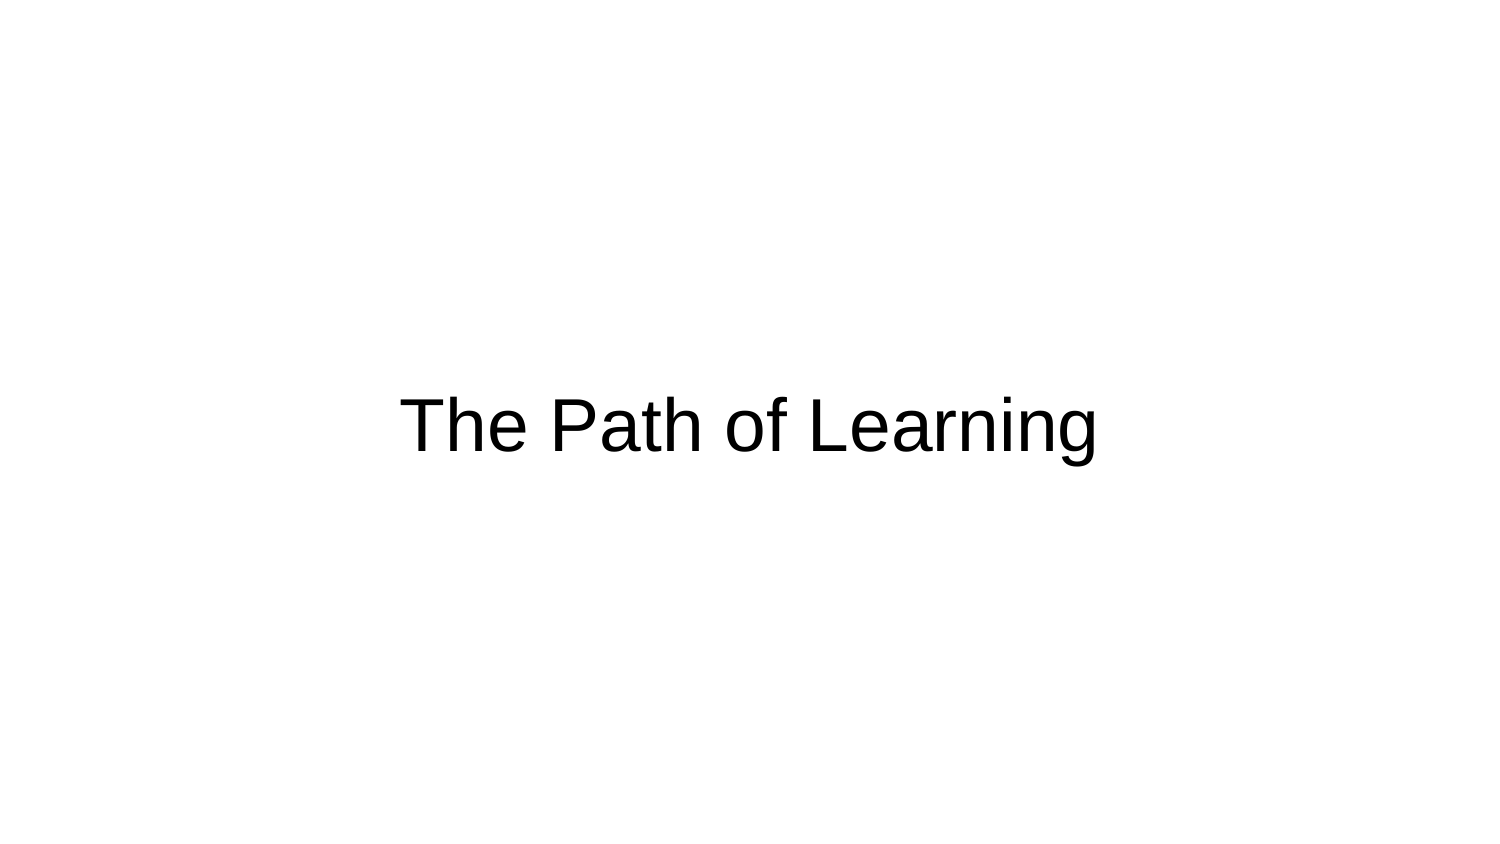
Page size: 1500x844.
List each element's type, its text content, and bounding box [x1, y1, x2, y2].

title The Path of Learning [51, 352, 1449, 491]
